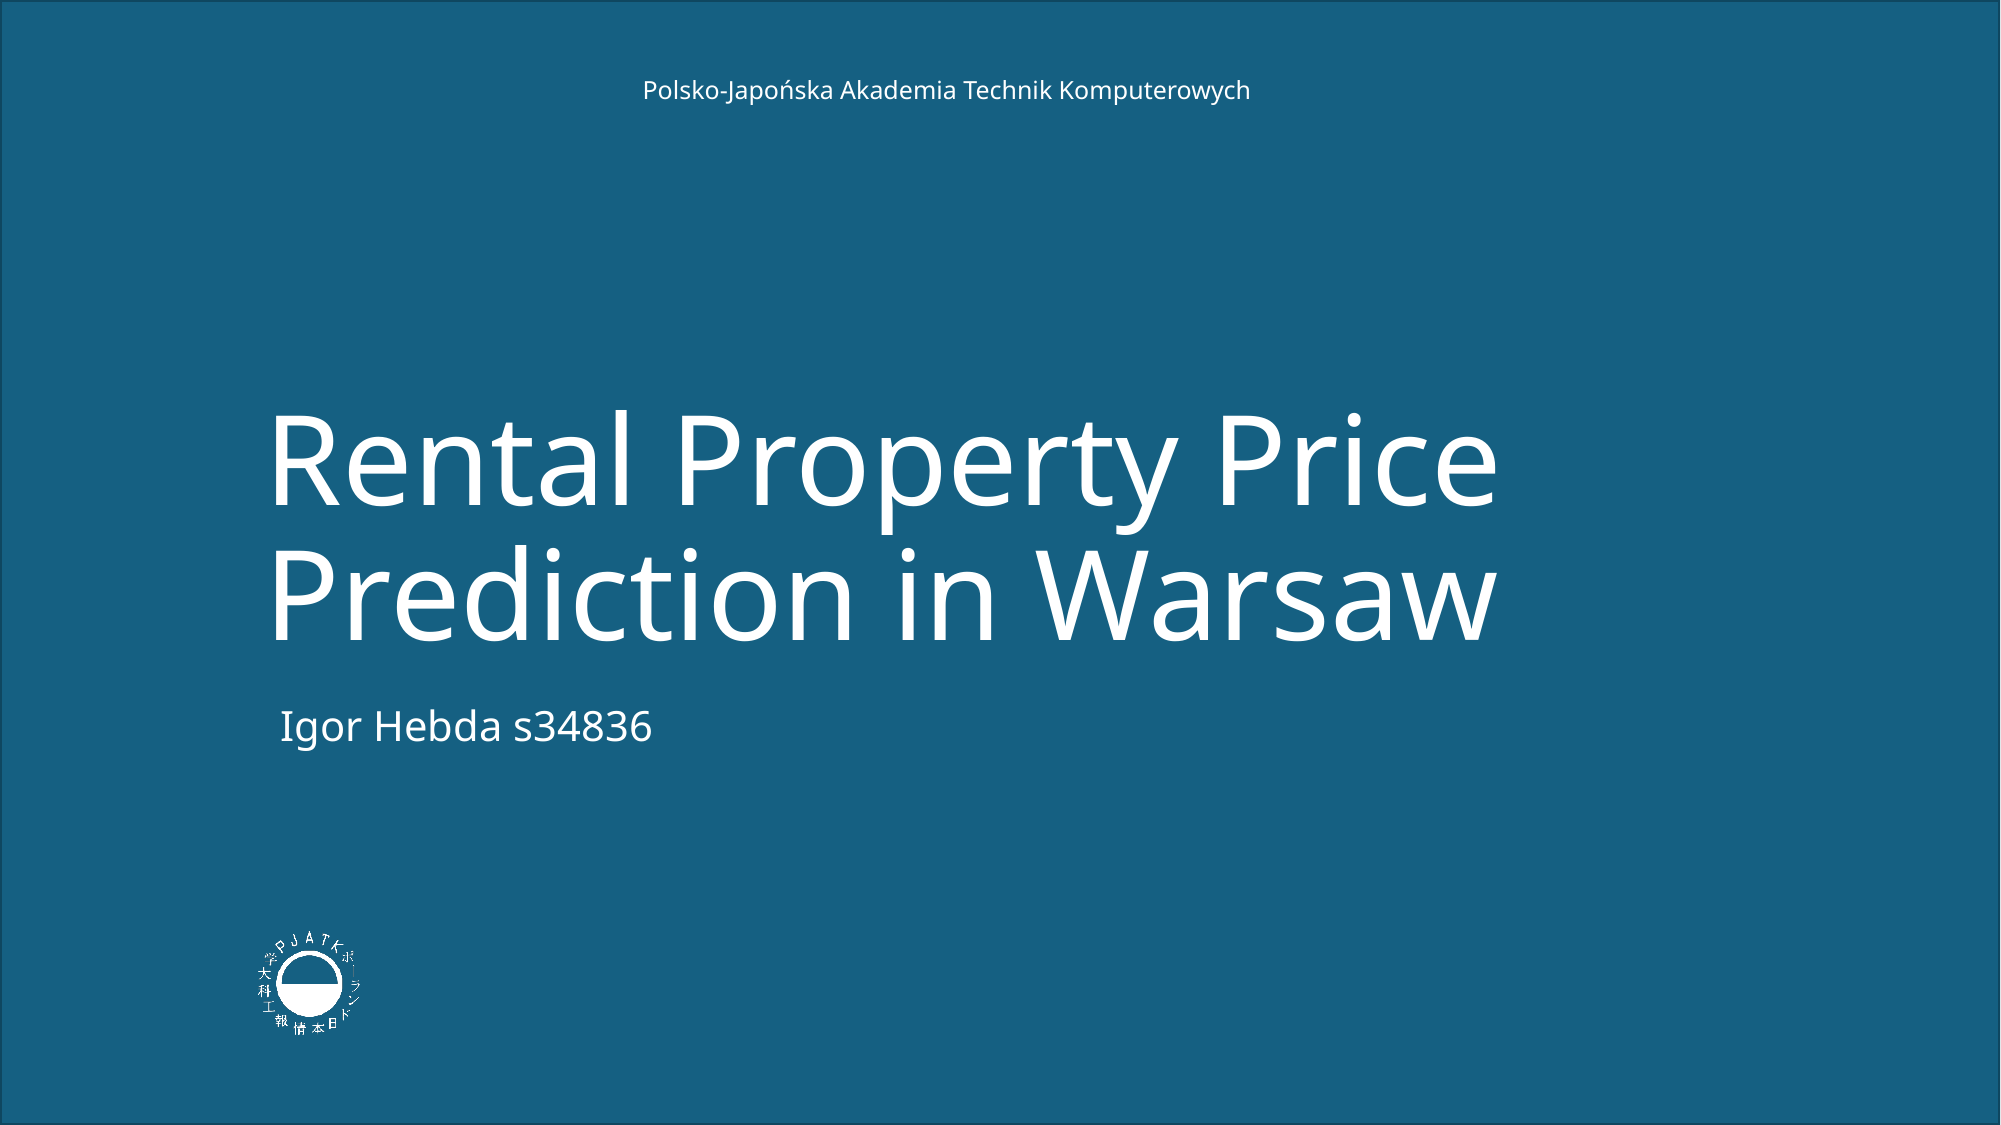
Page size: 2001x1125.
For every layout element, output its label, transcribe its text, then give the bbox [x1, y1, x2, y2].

subtitle Igor Hebda s34836 [249, 697, 1750, 770]
picture [258, 931, 360, 1035]
title Rental Property Price Prediction in Warsaw [249, 256, 1750, 675]
